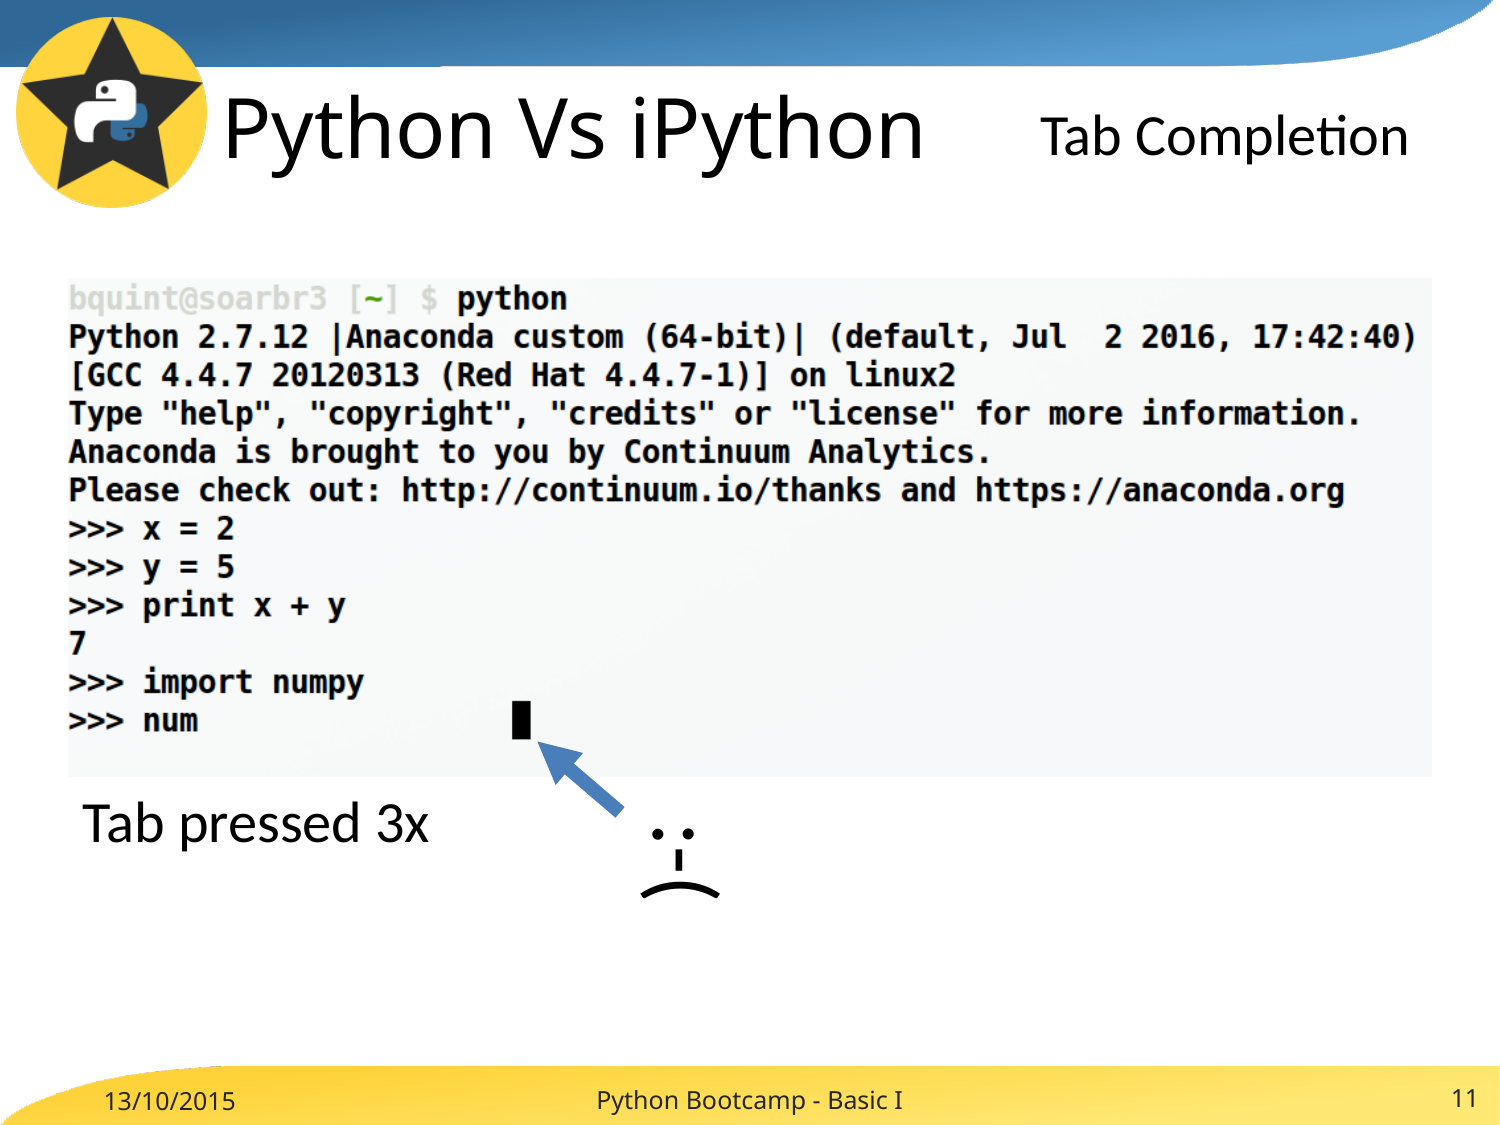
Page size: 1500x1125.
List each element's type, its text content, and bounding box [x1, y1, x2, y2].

text_box :-( [627, 807, 753, 918]
slide_number 11 [1144, 1069, 1495, 1125]
picture [67, 278, 1433, 778]
text_box Tab pressed 3x [67, 784, 469, 862]
title Python Vs iPython [206, 66, 1425, 185]
picture [0, 1066, 1500, 1125]
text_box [537, 741, 621, 813]
text_box Tab Completion [938, 90, 1425, 175]
picture [0, 0, 1500, 208]
footer Python Bootcamp - Basic I [512, 1069, 988, 1125]
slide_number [88, 1070, 439, 1125]
